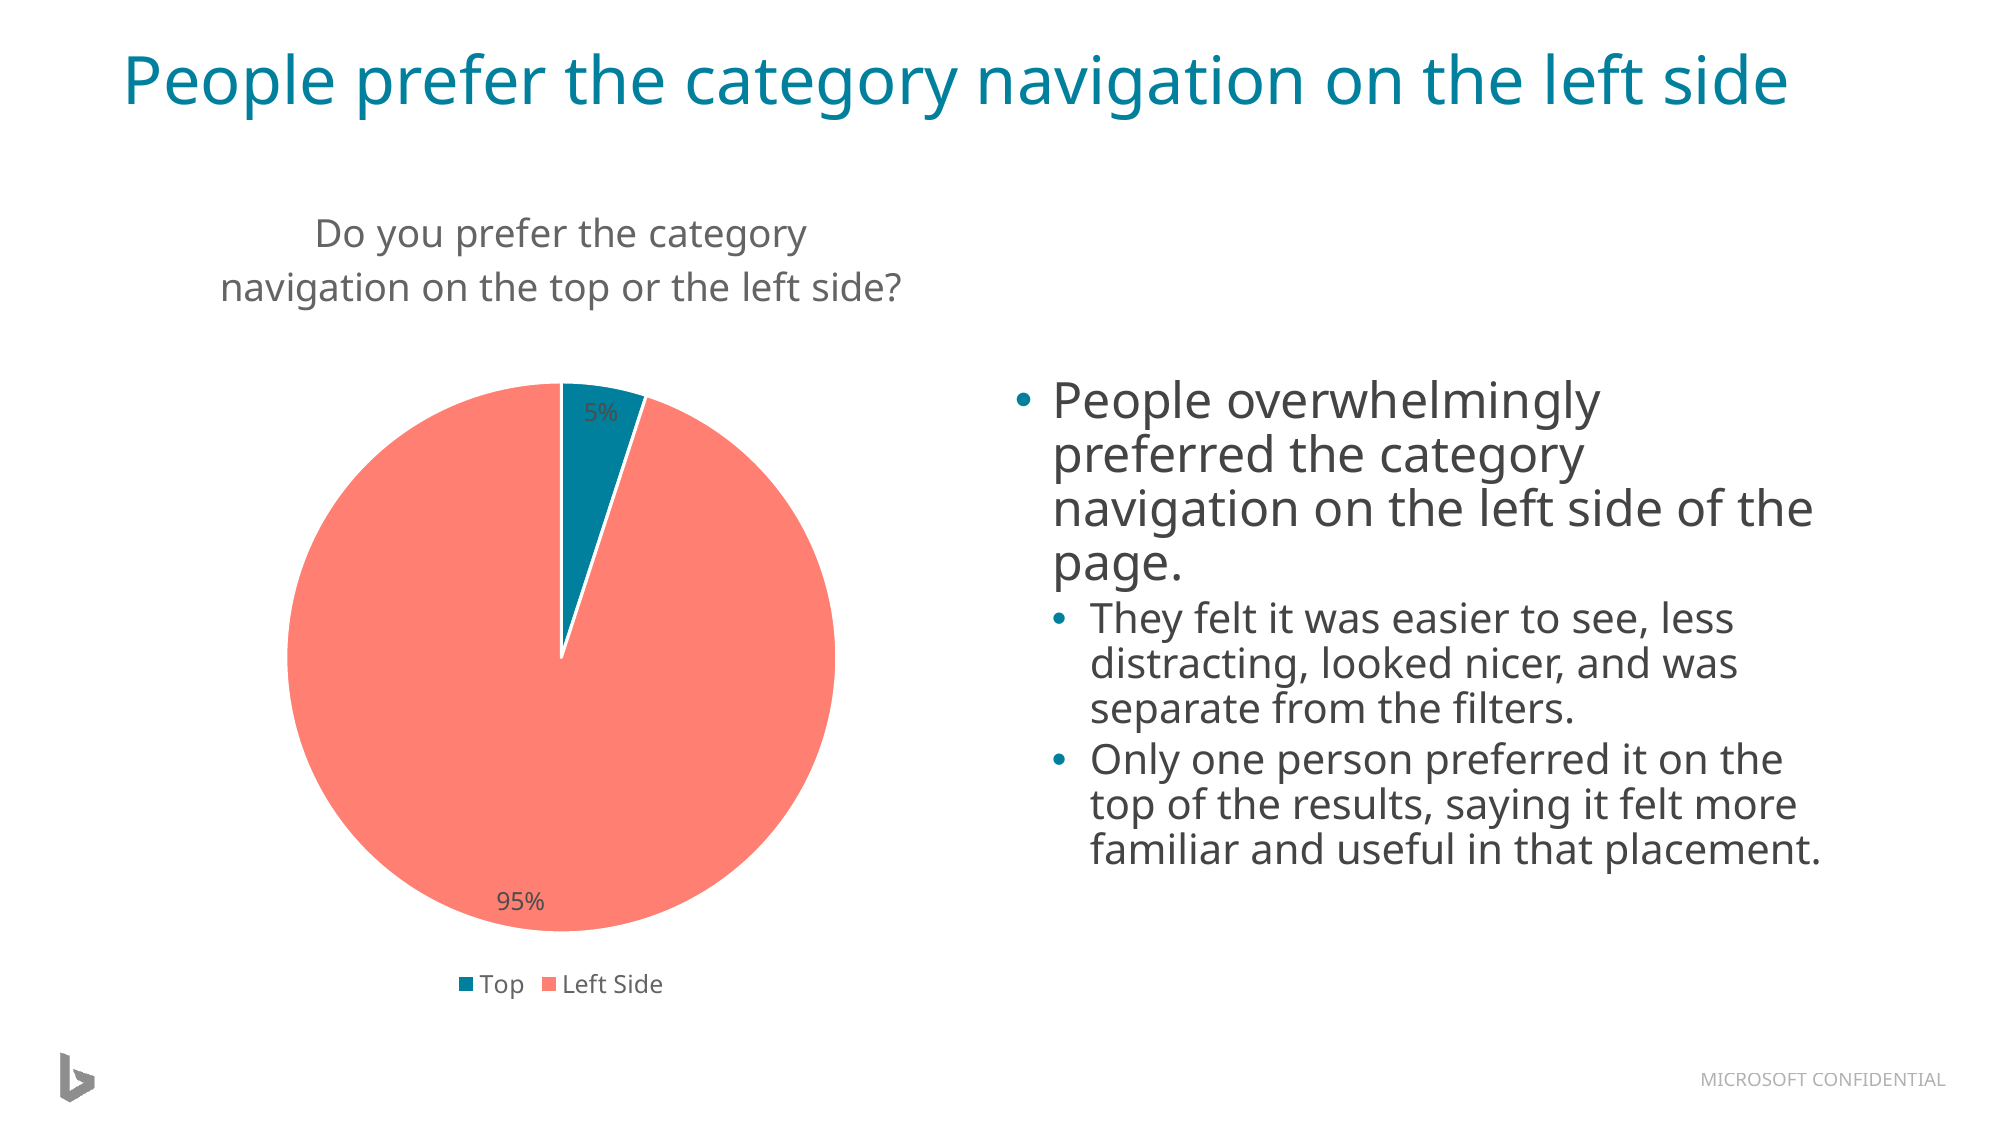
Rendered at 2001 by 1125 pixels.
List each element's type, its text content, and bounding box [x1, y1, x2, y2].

list People overwhelmingly preferred the category navigation on the left side of the page. They felt it was easier to see, less distracting, looked nicer, and was separate from the filters. Only one person preferred it on the top of the results, saying it felt more familiar and useful in that placement. [1001, 368, 1848, 835]
chart [122, 169, 1001, 1007]
title People prefer the category navigation on the left side [122, 36, 1848, 130]
